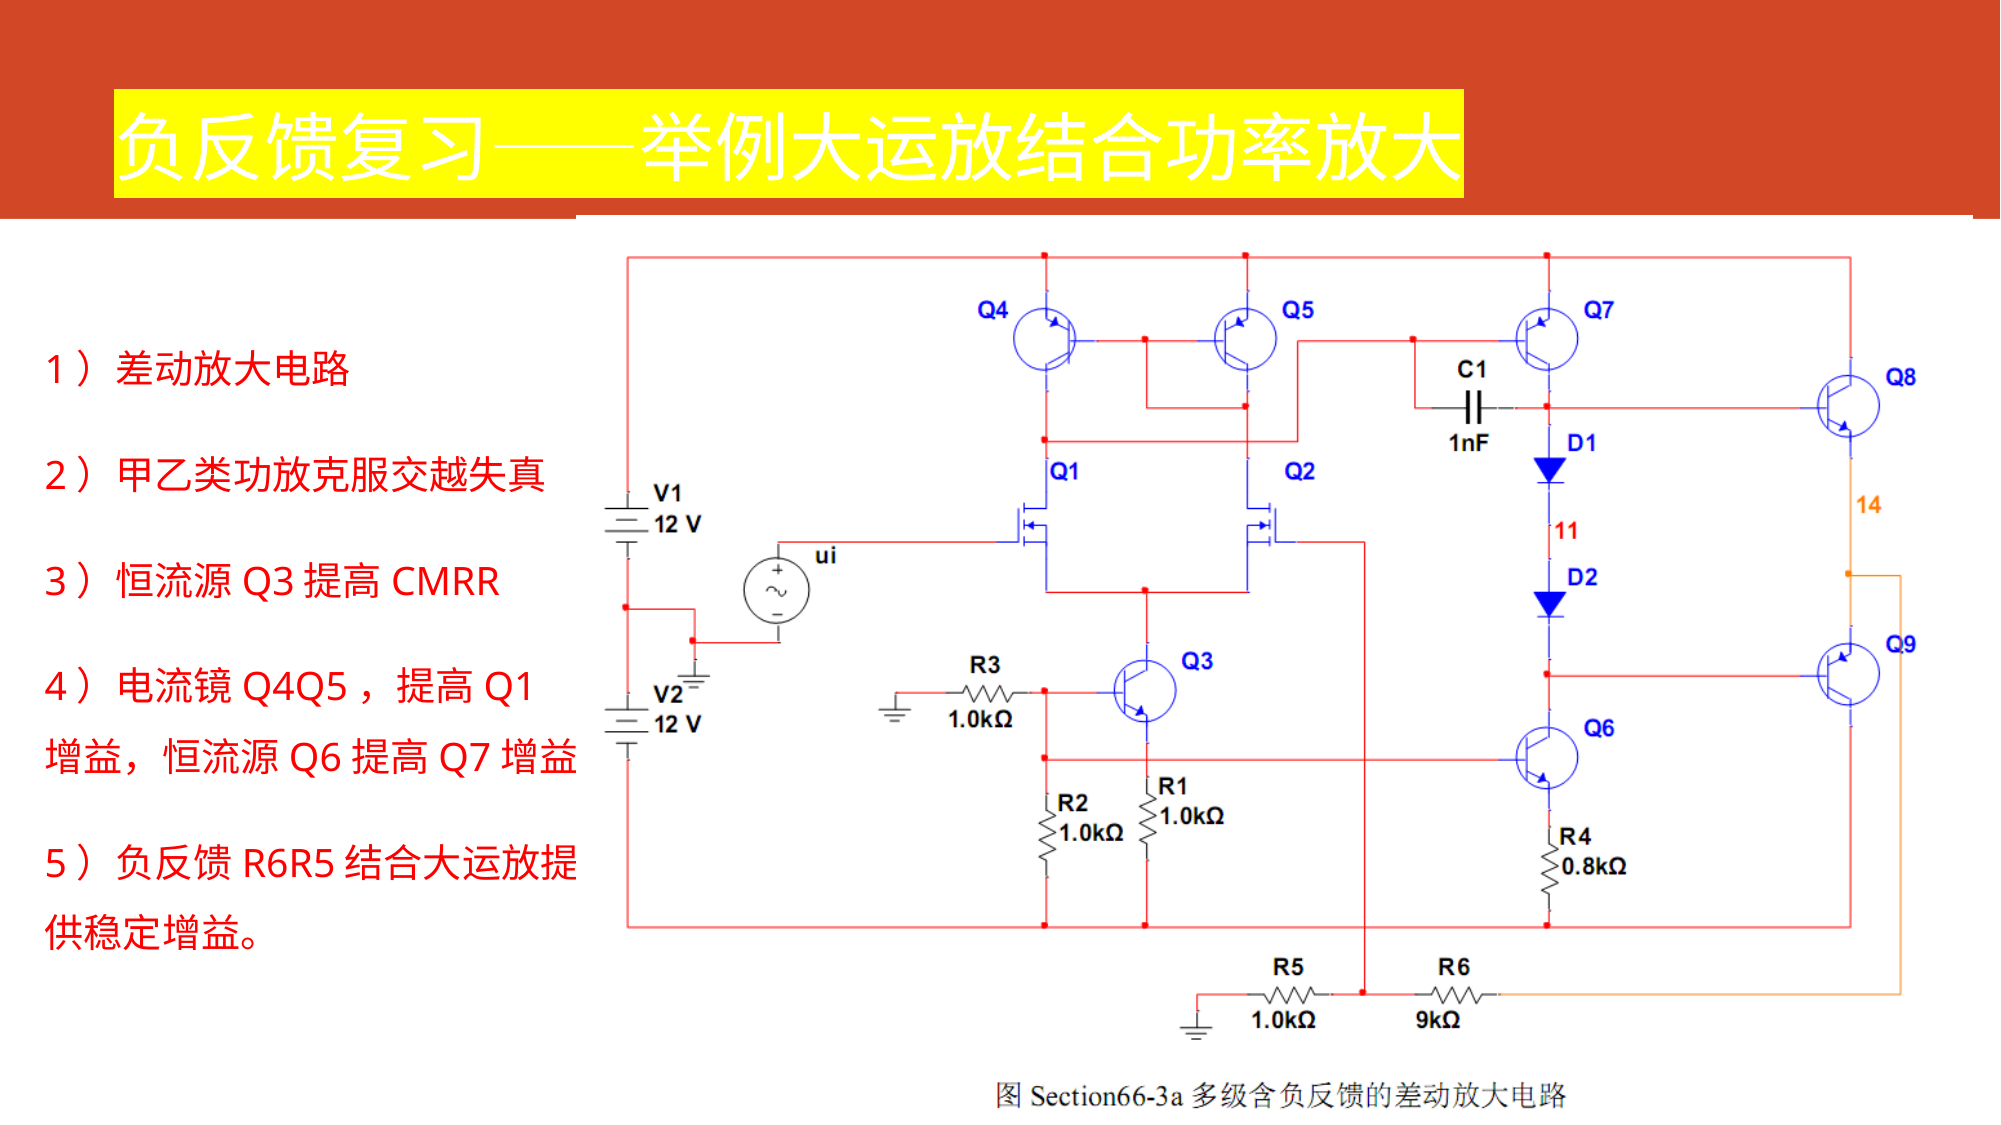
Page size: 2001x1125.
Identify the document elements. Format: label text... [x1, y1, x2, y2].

title 负反馈复习——举例大运放结合功率放大 [99, 0, 1863, 199]
list 1）差动放大电路 2）甲乙类功放克服交越失真 3）恒流源Q3提高CMRR 4）电流镜Q4Q5，提高Q1增益，恒流源Q6提高Q7增益。 5）负反馈R6R5结合大运放提供稳定增益。 [29, 313, 575, 1028]
picture [575, 215, 1973, 1125]
